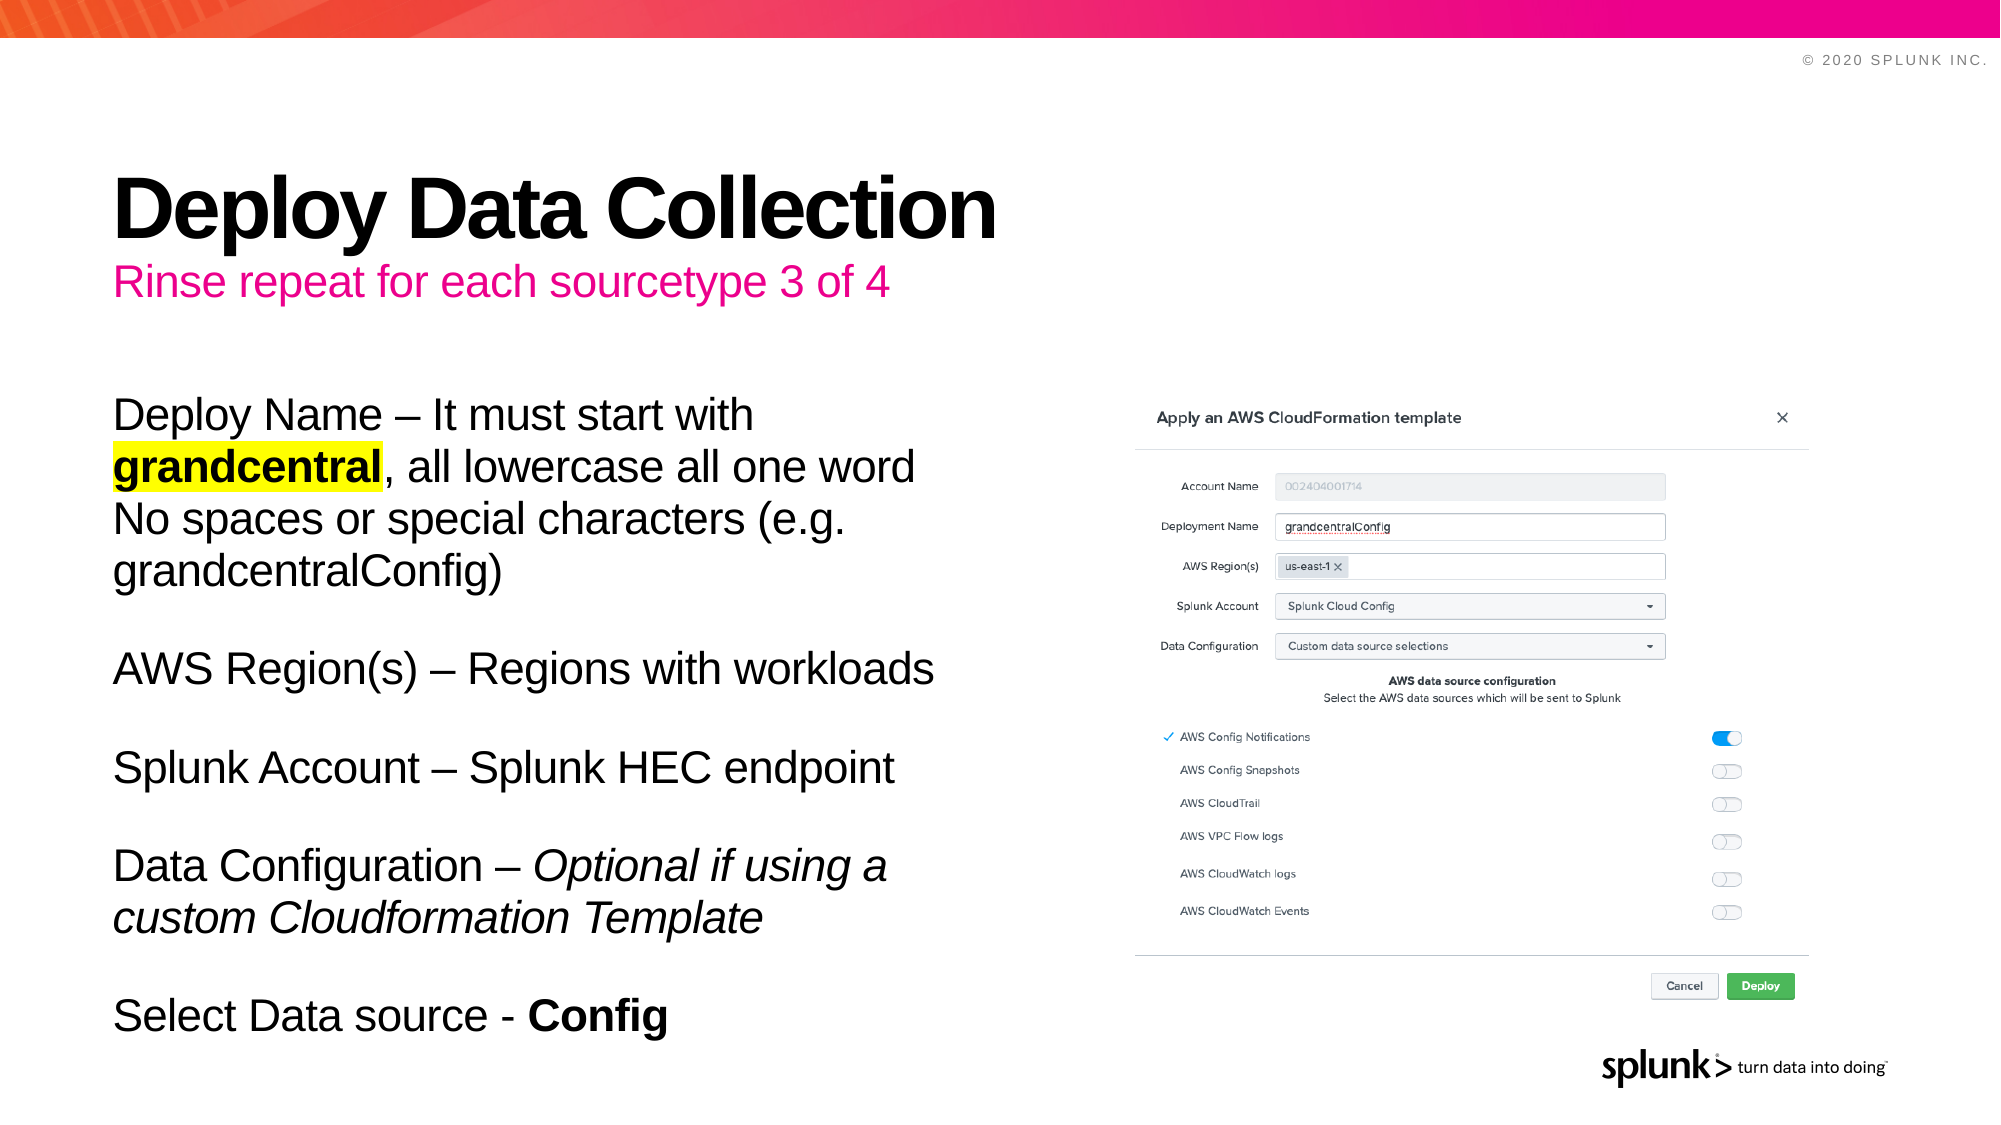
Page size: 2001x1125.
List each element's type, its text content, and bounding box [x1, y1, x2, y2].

title Deploy Data Collection [112, 85, 1887, 255]
list Deploy Name – It must start with grandcentral, all lowercase all one word No spaces or special characters (e.g. grandcentralConfig) AWS Region(s) – Regions with workloads Splunk Account – Splunk HEC endpoint Data Configuration – Optional if using a custom Cloudformation Template Select Data source - Config [112, 388, 943, 1013]
picture [1602, 1049, 1888, 1088]
list Rinse repeat for each sourcetype 3 of 4 [112, 261, 1888, 308]
picture [0, 0, 2000, 38]
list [1135, 388, 1809, 1013]
